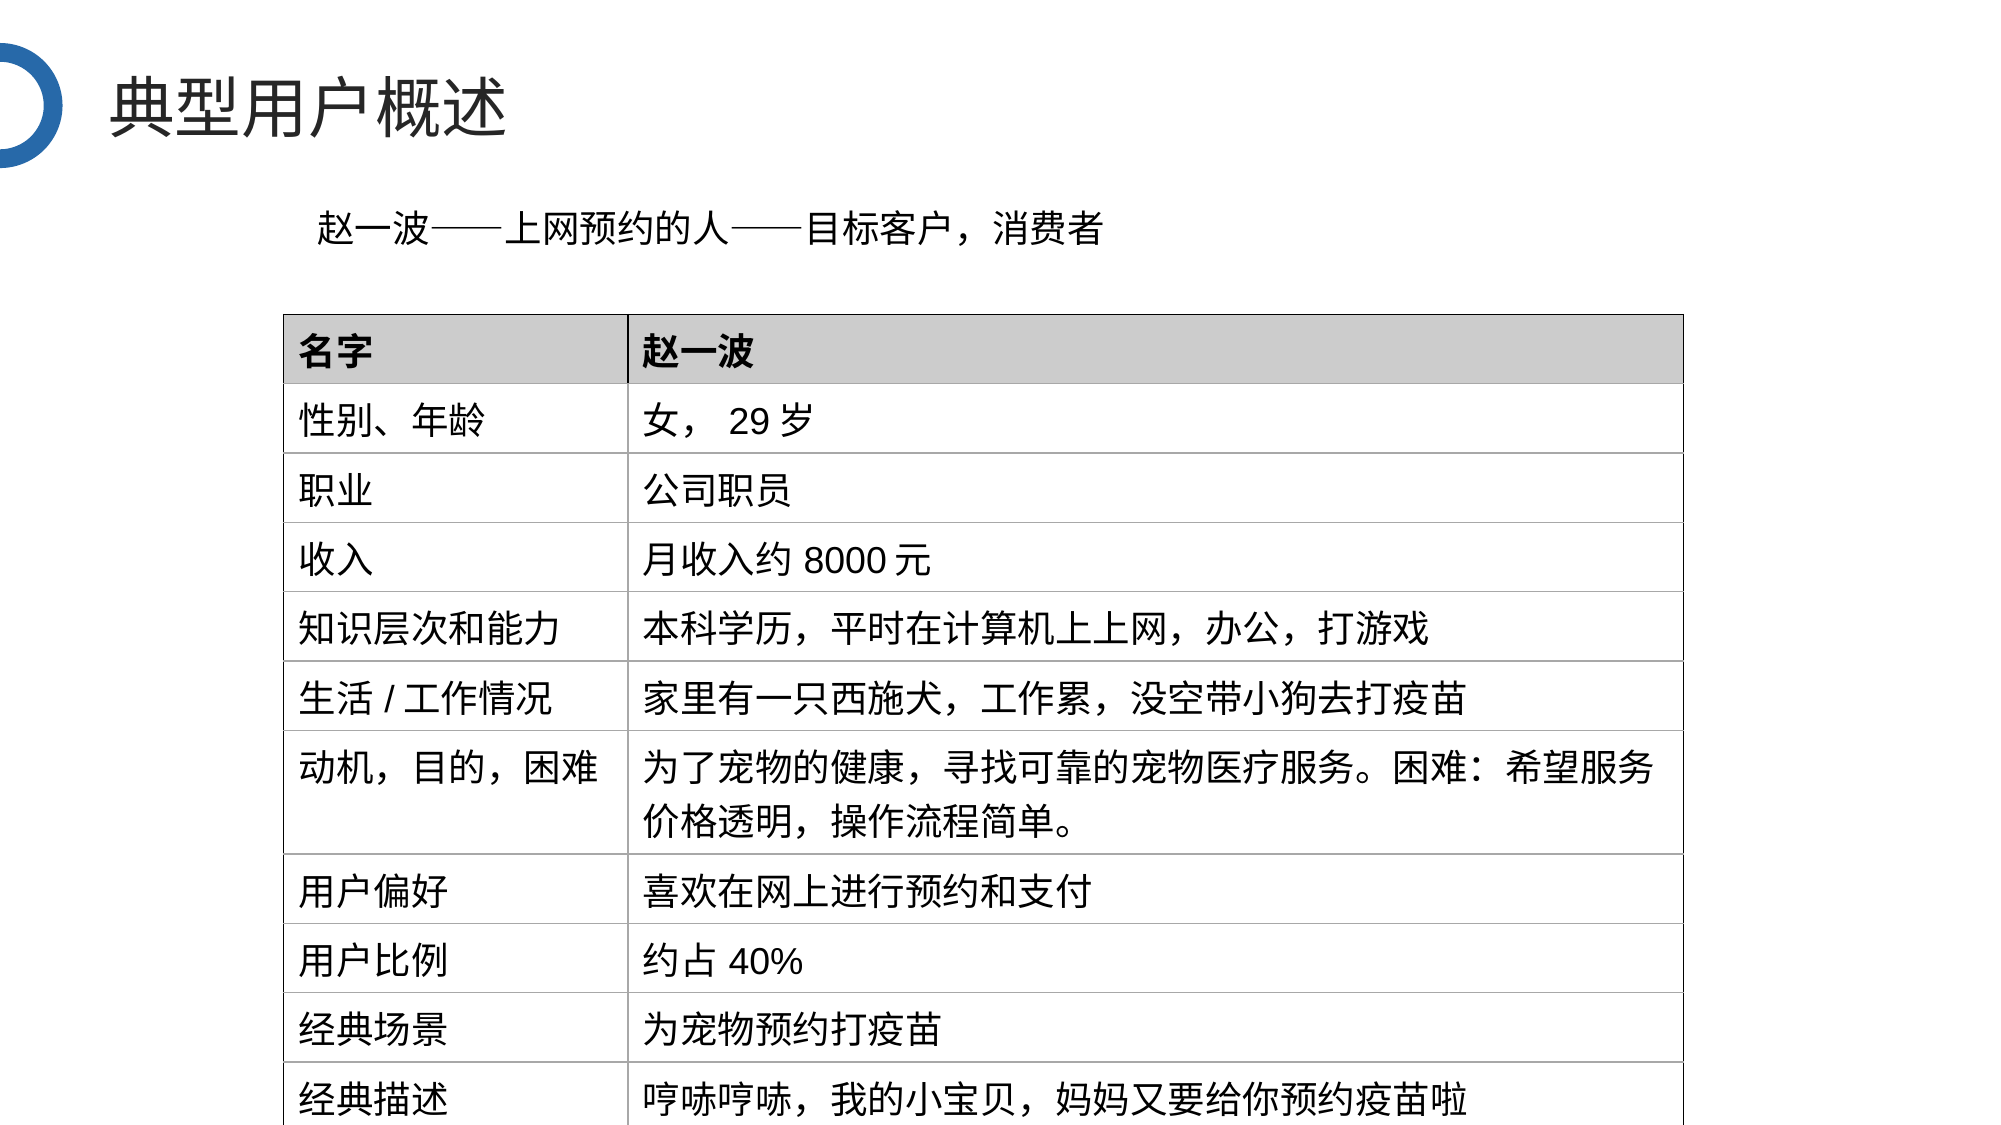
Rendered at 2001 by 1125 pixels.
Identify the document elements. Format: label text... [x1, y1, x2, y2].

table_cell 用户偏好 [284, 855, 627, 923]
table_cell 哼哧哼哧，我的小宝贝，妈妈又要给你预约疫苗啦 [629, 1063, 1683, 1125]
table_header 名字 [284, 315, 627, 383]
table_cell 为宠物预约打疫苗 [629, 993, 1683, 1061]
table_cell 喜欢在网上进行预约和支付 [629, 855, 1683, 923]
table_cell 经典场景 [284, 993, 627, 1061]
text_box 典型用户概述 [108, 70, 1890, 141]
table_cell 性别、年龄 [284, 384, 627, 452]
table_cell 经典描述 [284, 1063, 627, 1125]
table_cell 家里有一只西施犬，工作累，没空带小狗去打疫苗 [629, 662, 1683, 730]
table_cell 生活/工作情况 [284, 662, 627, 730]
table_cell 本科学历，平时在计算机上上网，办公，打游戏 [629, 592, 1683, 660]
table_cell 月收入约8000元 [629, 523, 1683, 591]
table_cell 职业 [284, 454, 627, 522]
table_cell 公司职员 [629, 454, 1683, 522]
table_cell 女，29岁 [629, 384, 1683, 452]
table_cell 收入 [284, 523, 627, 591]
text_box 赵一波——上网预约的人——目标客户，消费者 [302, 197, 1390, 258]
table_cell 用户比例 [284, 924, 627, 992]
table_cell 为了宠物的健康，寻找可靠的宠物医疗服务。困难：希望服务价格透明，操作流程简单。 [629, 731, 1683, 853]
table_cell 约占40% [629, 924, 1683, 992]
table_header 赵一波 [629, 315, 1683, 383]
table_cell 动机，目的，困难 [284, 731, 627, 853]
text_box [0, 52, 54, 159]
table_cell 知识层次和能力 [284, 592, 627, 660]
